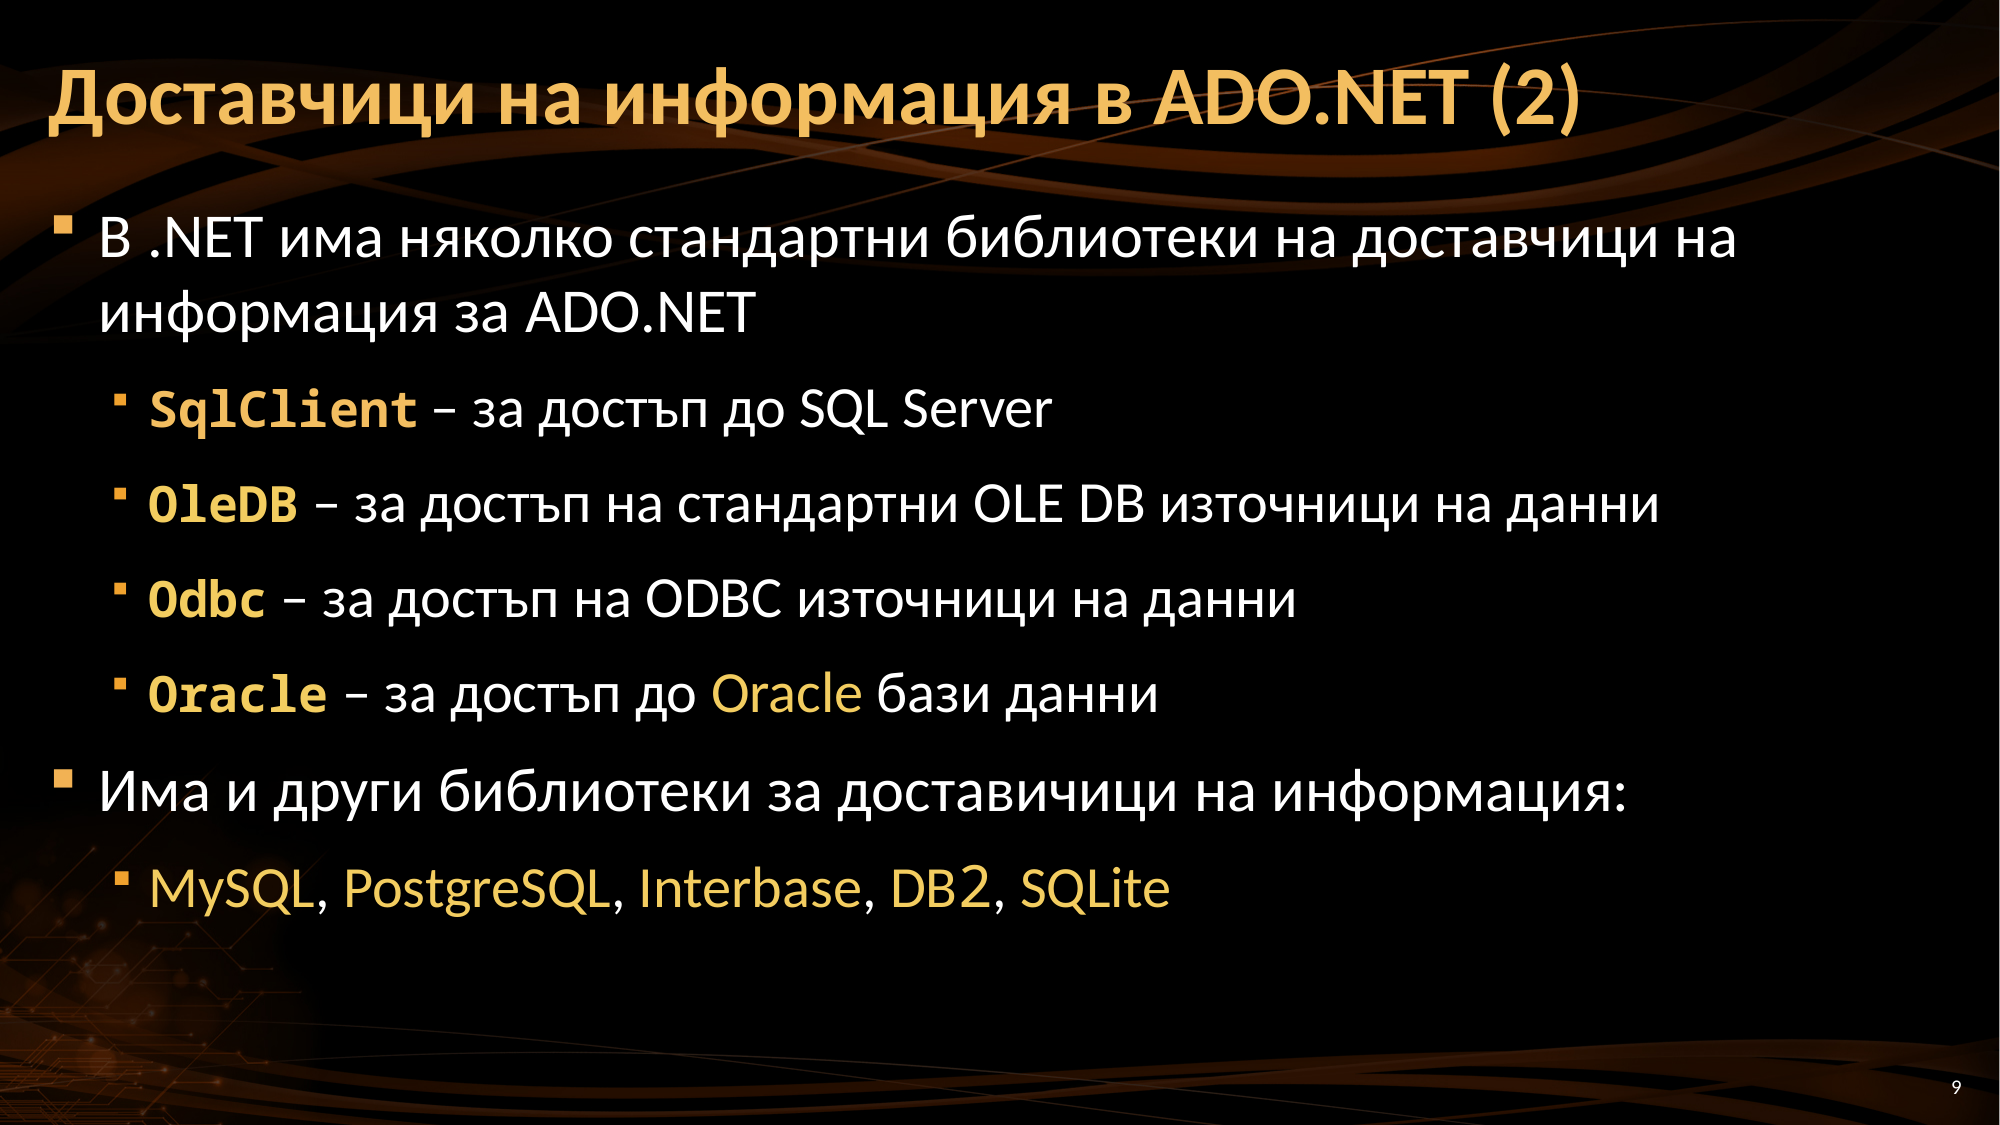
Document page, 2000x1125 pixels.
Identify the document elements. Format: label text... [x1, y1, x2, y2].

title Доставчици на информация в ADO.NET (2) [30, 6, 1602, 189]
picture [0, 0, 2000, 1125]
list В .NET има няколко стандартни библиотеки на доставчици на информация за ADO.NET SqlClient – за достъп до SQL Server OleDB – за достъп на стандартни OLE DB източници на данни Odbc – за достъп на ODBC източници на данни Oracle – за достъп до Oracle бази данни Има и други библиотеки за доставичици на информация: MySQL, PostgreSQL, Interbase, DB2, SQLite [31, 188, 1968, 1103]
